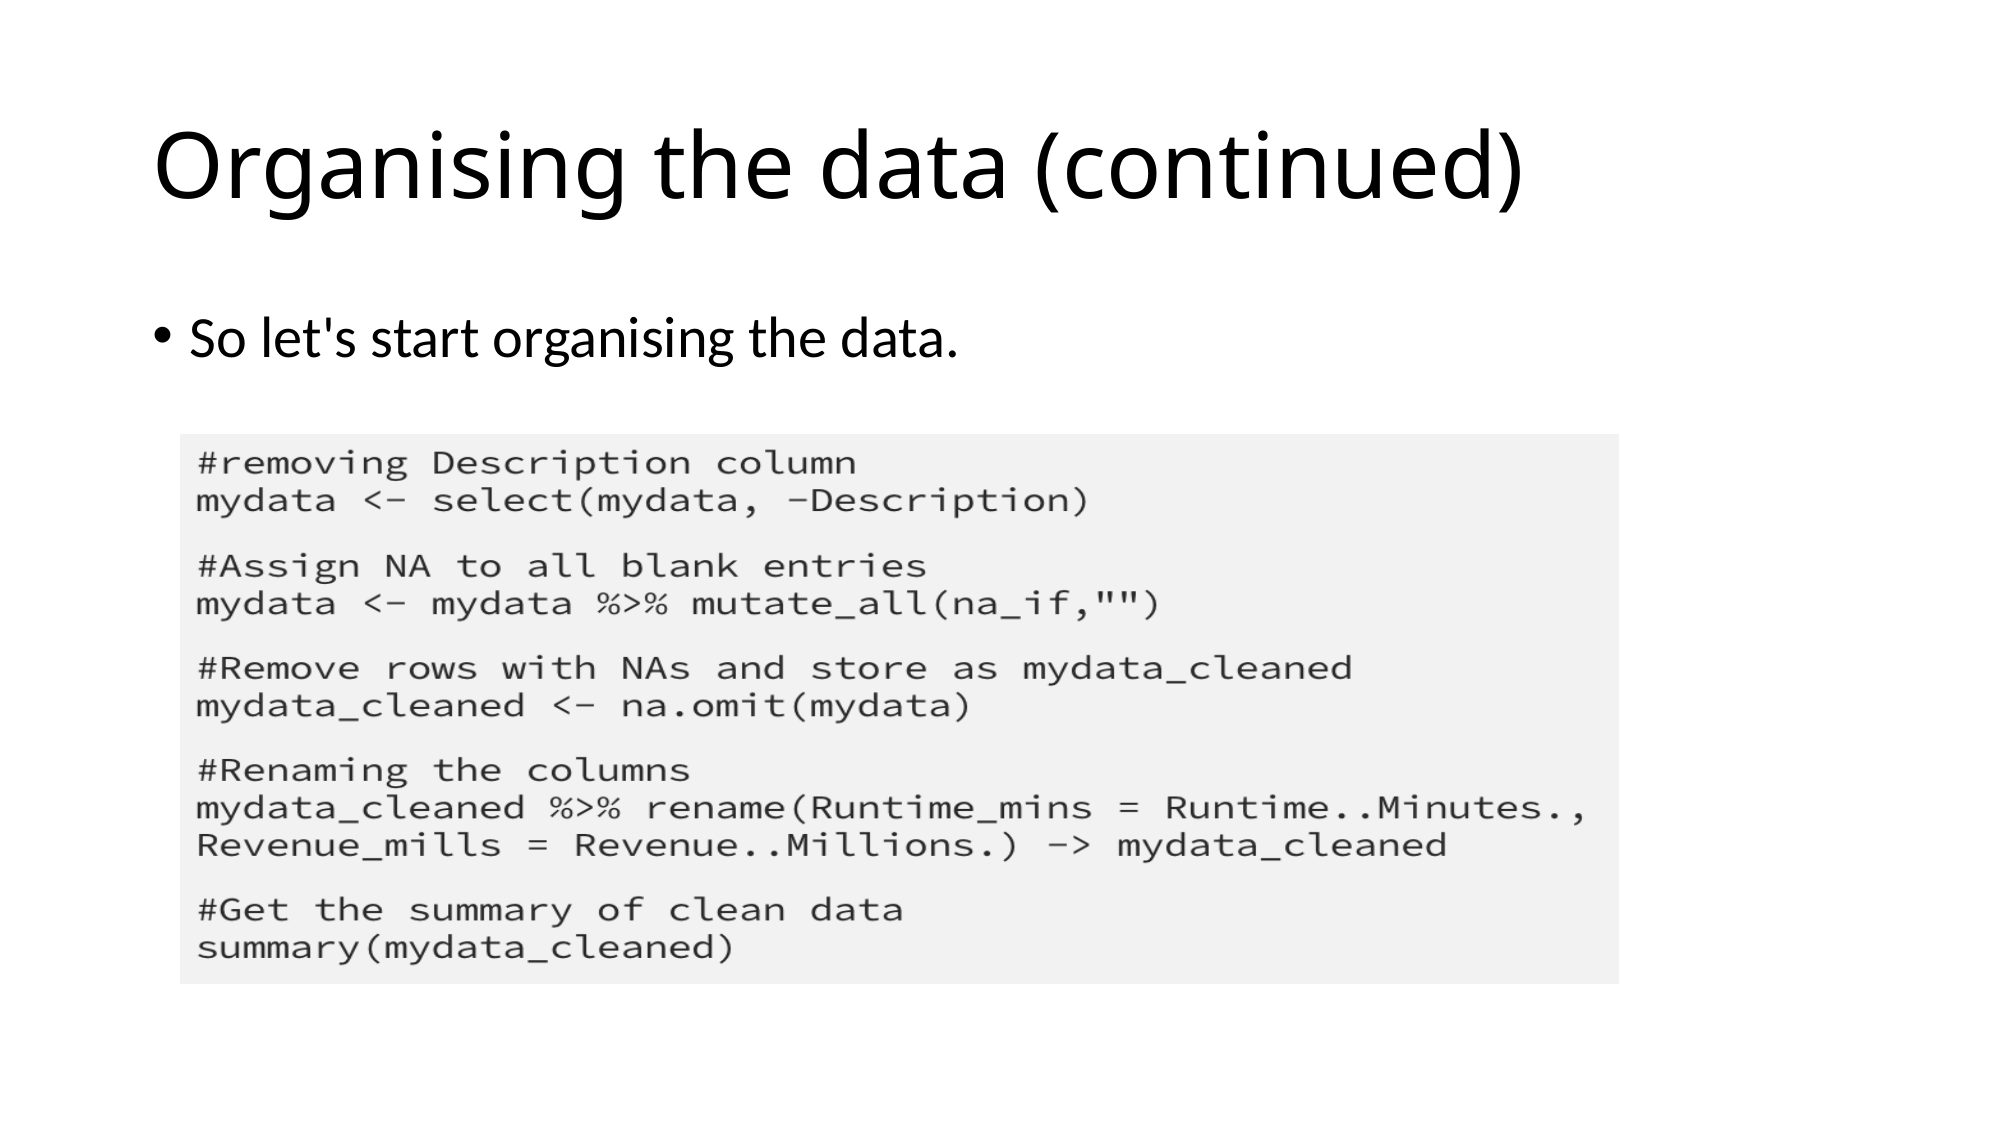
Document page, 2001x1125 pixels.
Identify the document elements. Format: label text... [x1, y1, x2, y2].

picture [180, 434, 1619, 985]
list So let's start organising the data. [137, 299, 1863, 1014]
title Organising the data (continued) [137, 59, 1863, 278]
